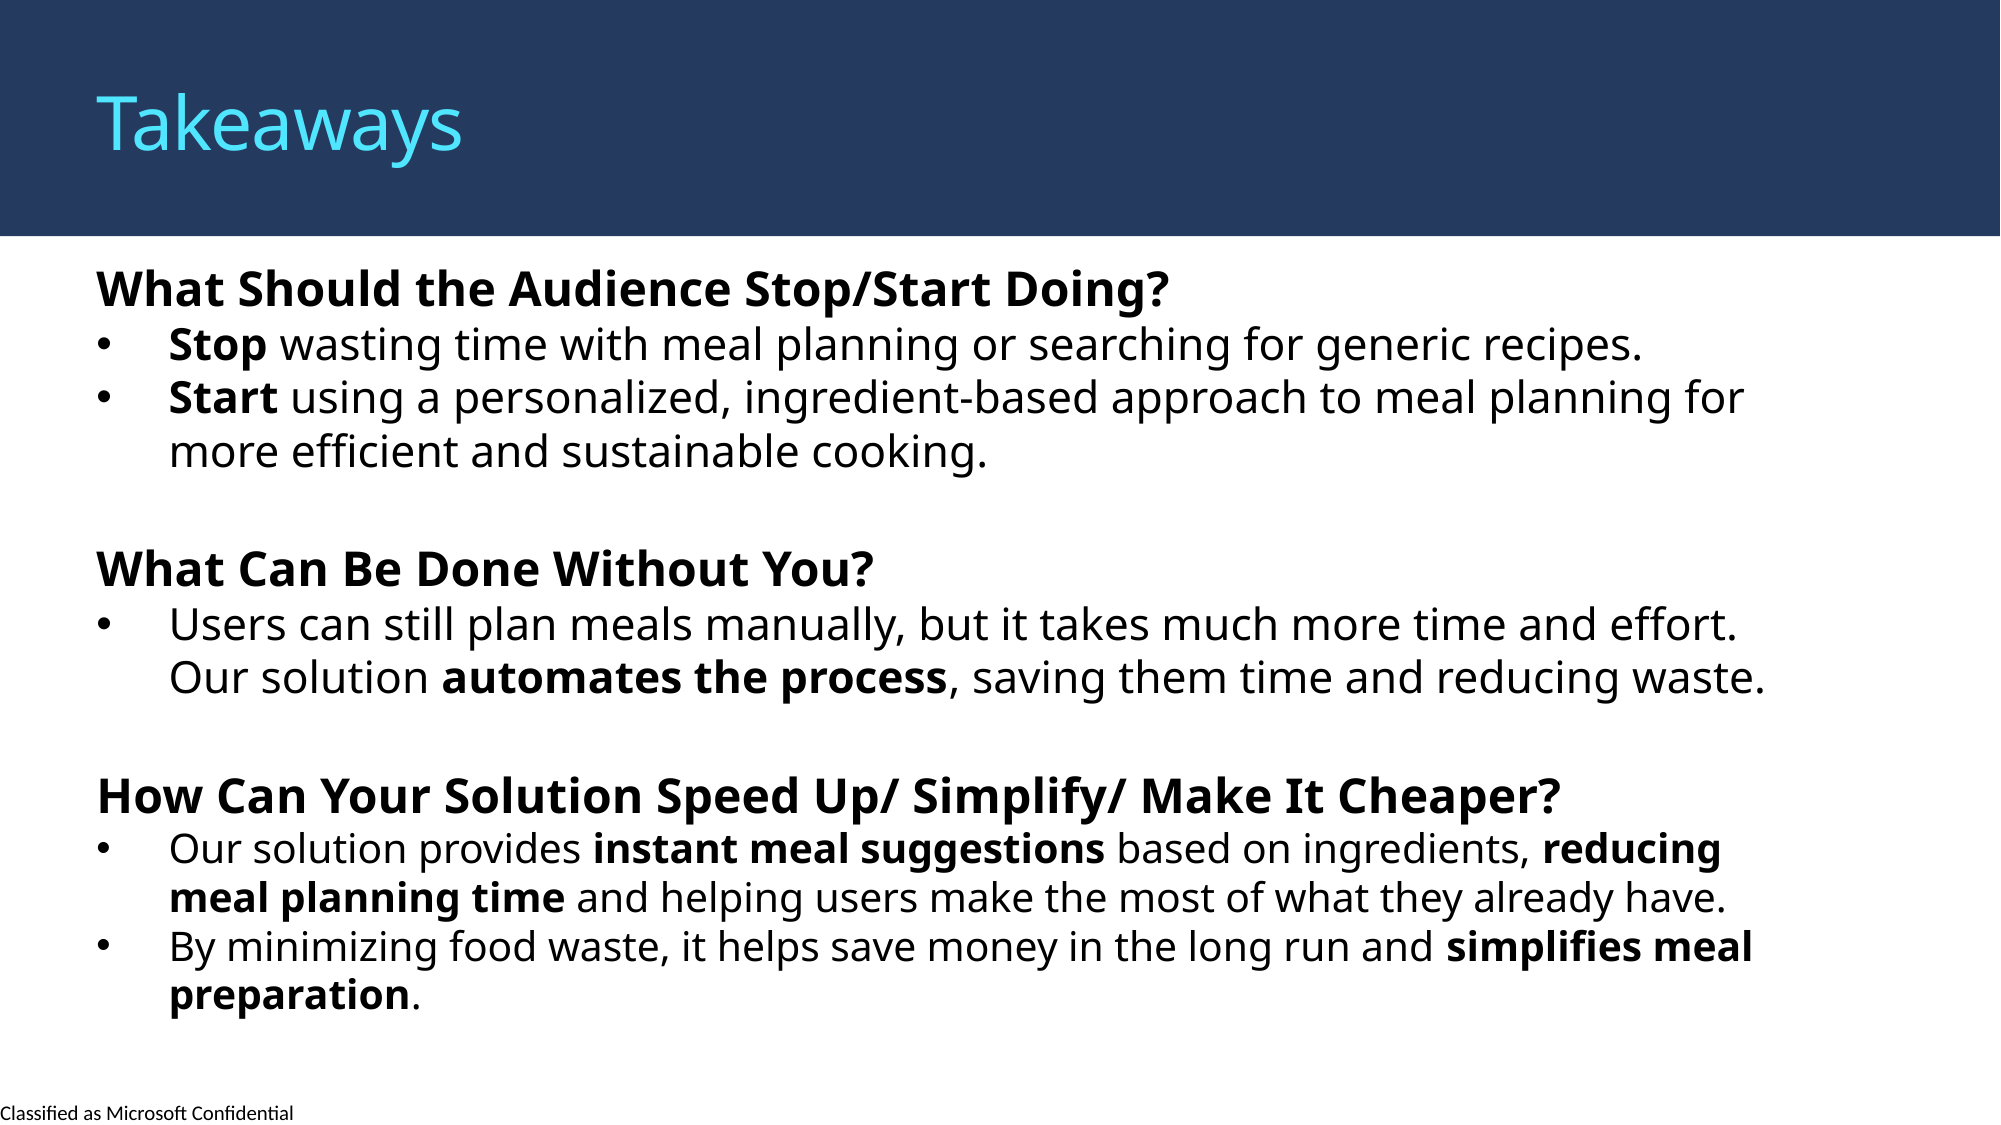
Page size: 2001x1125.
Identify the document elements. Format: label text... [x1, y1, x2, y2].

text_box What Should the Audience Stop/Start Doing? Stop wasting time with meal planning or searching for generic recipes. Start using a personalized, ingredient-based approach to meal planning for more efficient and sustainable cooking. What Can Be Done Without You? Users can still plan meals manually, but it takes much more time and effort. Our solution automates the process, saving them time and reducing waste. How Can Your Solution Speed Up/ Simplify/ Make It Cheaper? Our solution provides instant meal suggestions based on ingredients, reducing meal planning time and helping users make the most of what they already have. By minimizing food waste, it helps save money in the long run and simplifies meal preparation. [96, 258, 1781, 1087]
text_box Takeaways [96, 75, 1904, 166]
